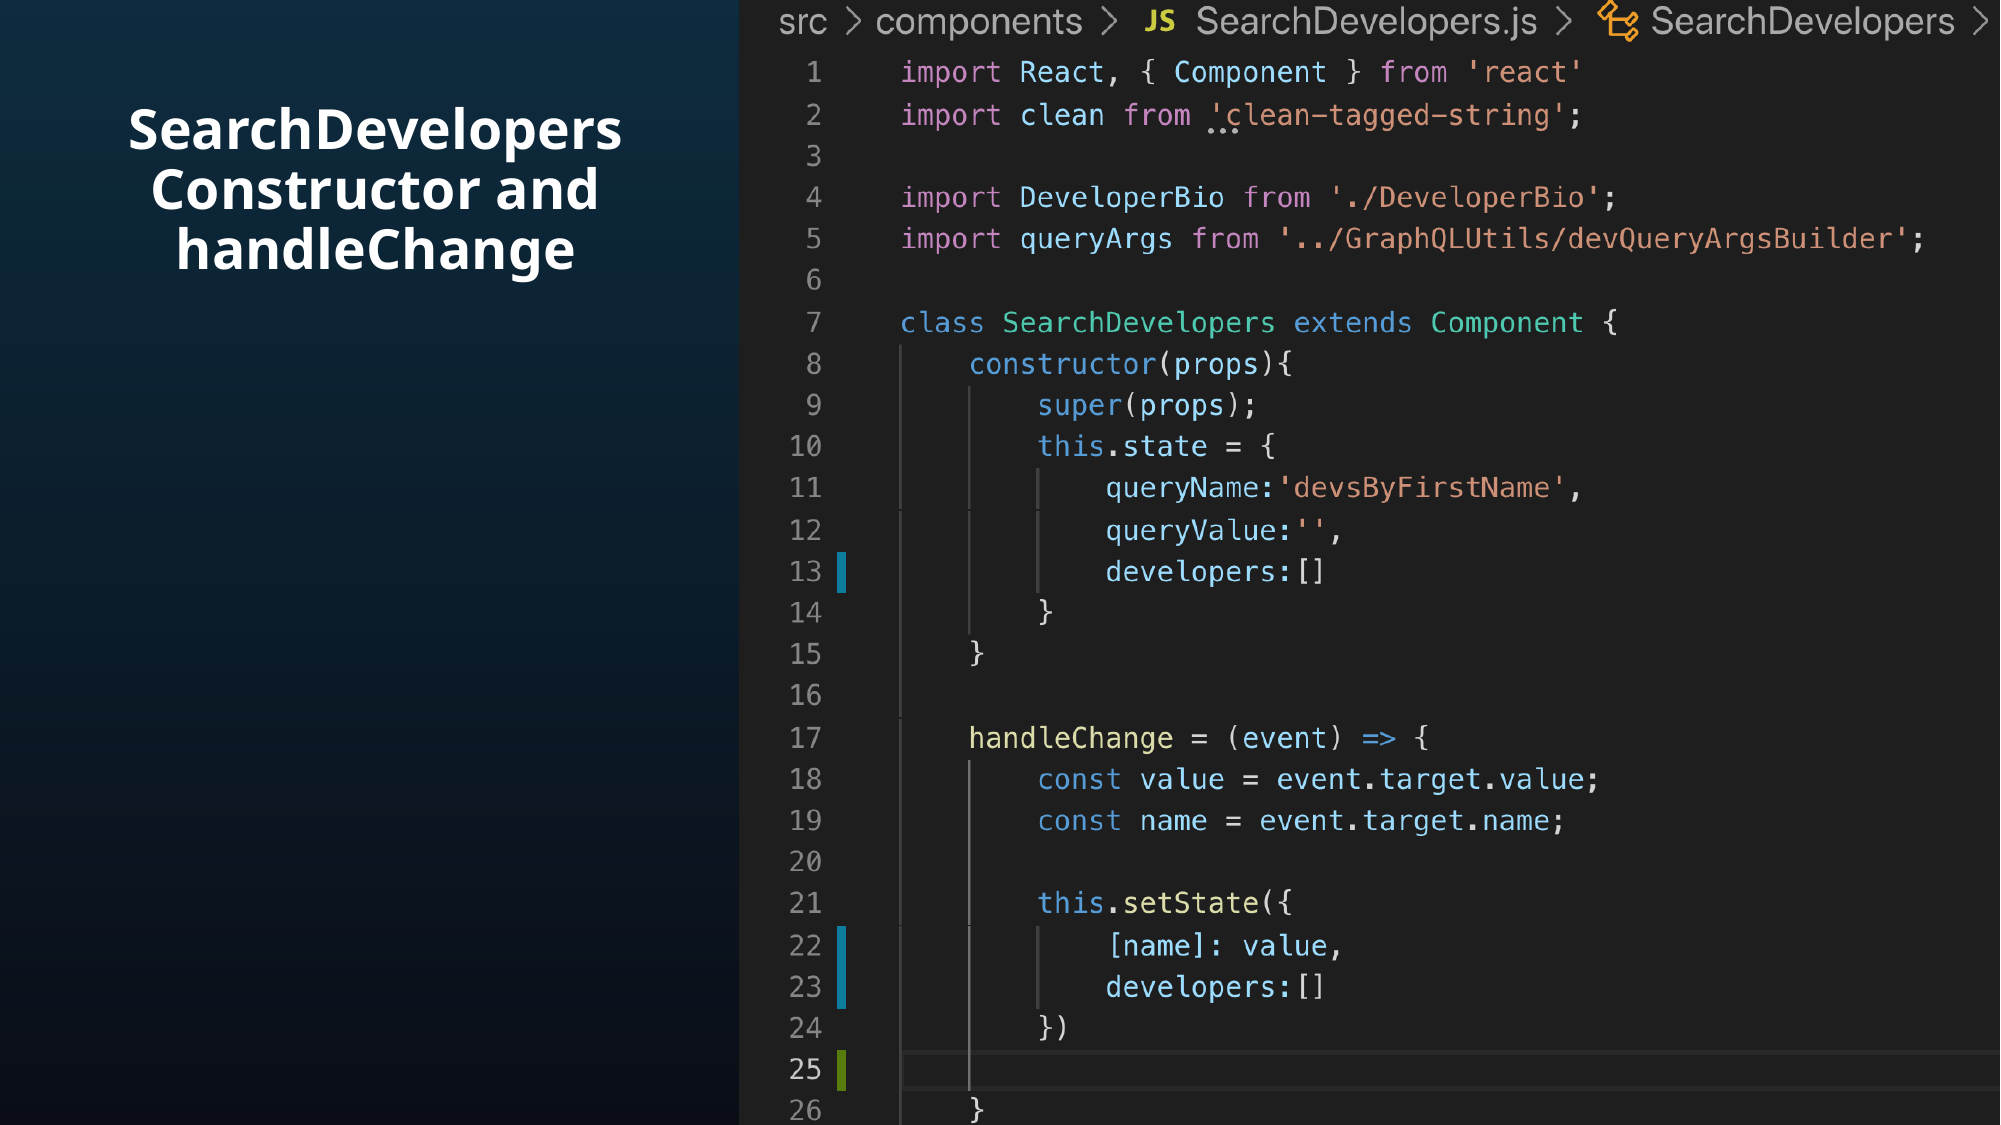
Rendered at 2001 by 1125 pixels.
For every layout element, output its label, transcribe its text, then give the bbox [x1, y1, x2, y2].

picture [739, 0, 2000, 1125]
title SearchDevelopers Constructor and handleChange [39, 54, 714, 330]
